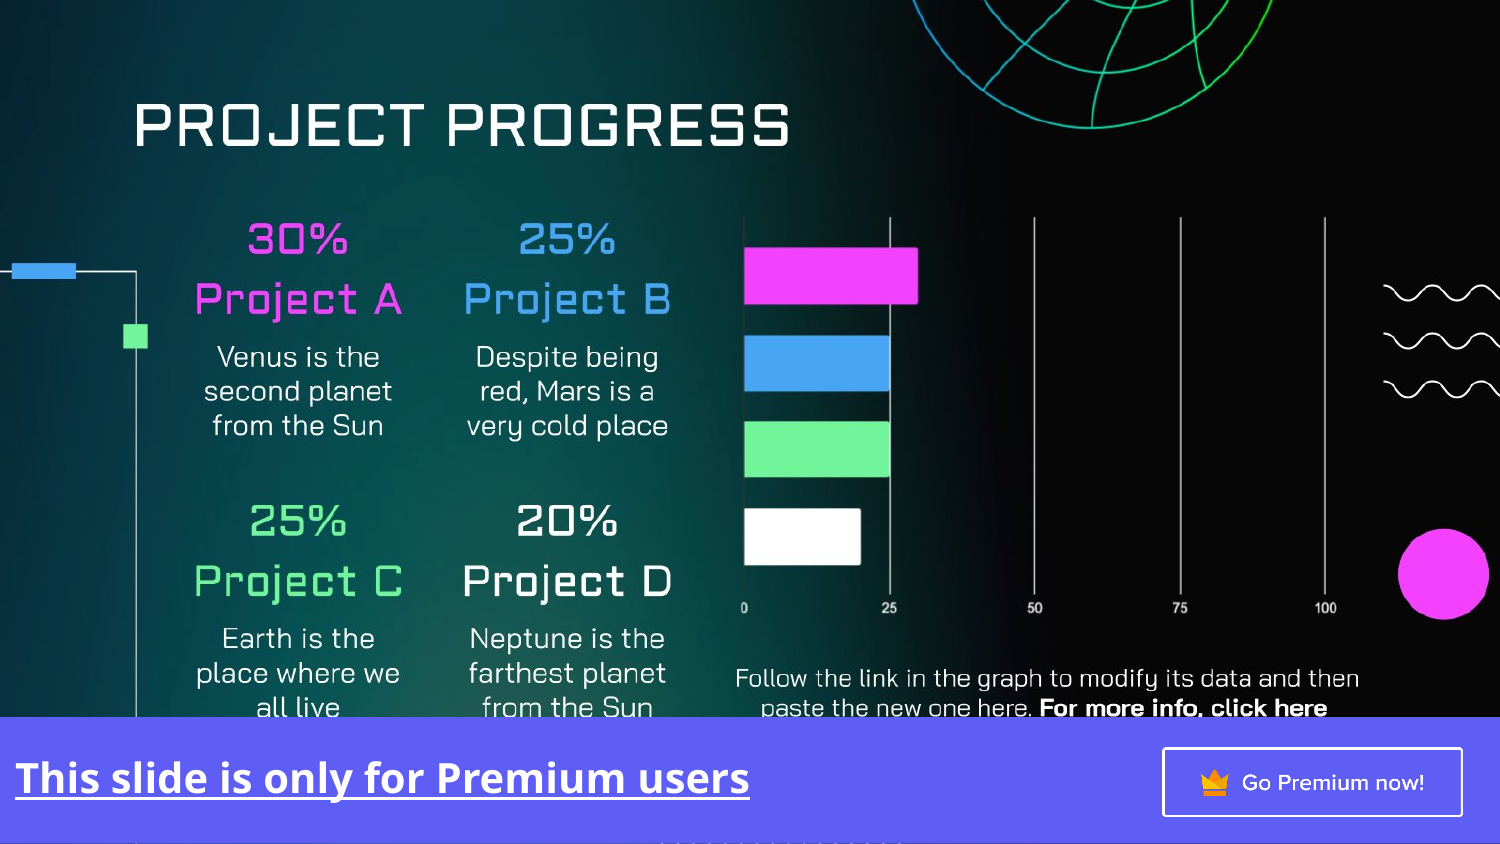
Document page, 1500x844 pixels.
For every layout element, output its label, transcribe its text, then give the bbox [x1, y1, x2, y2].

text_box This slide is only for Premium users [0, 717, 1500, 844]
picture [1162, 747, 1463, 817]
picture [0, 0, 1500, 717]
